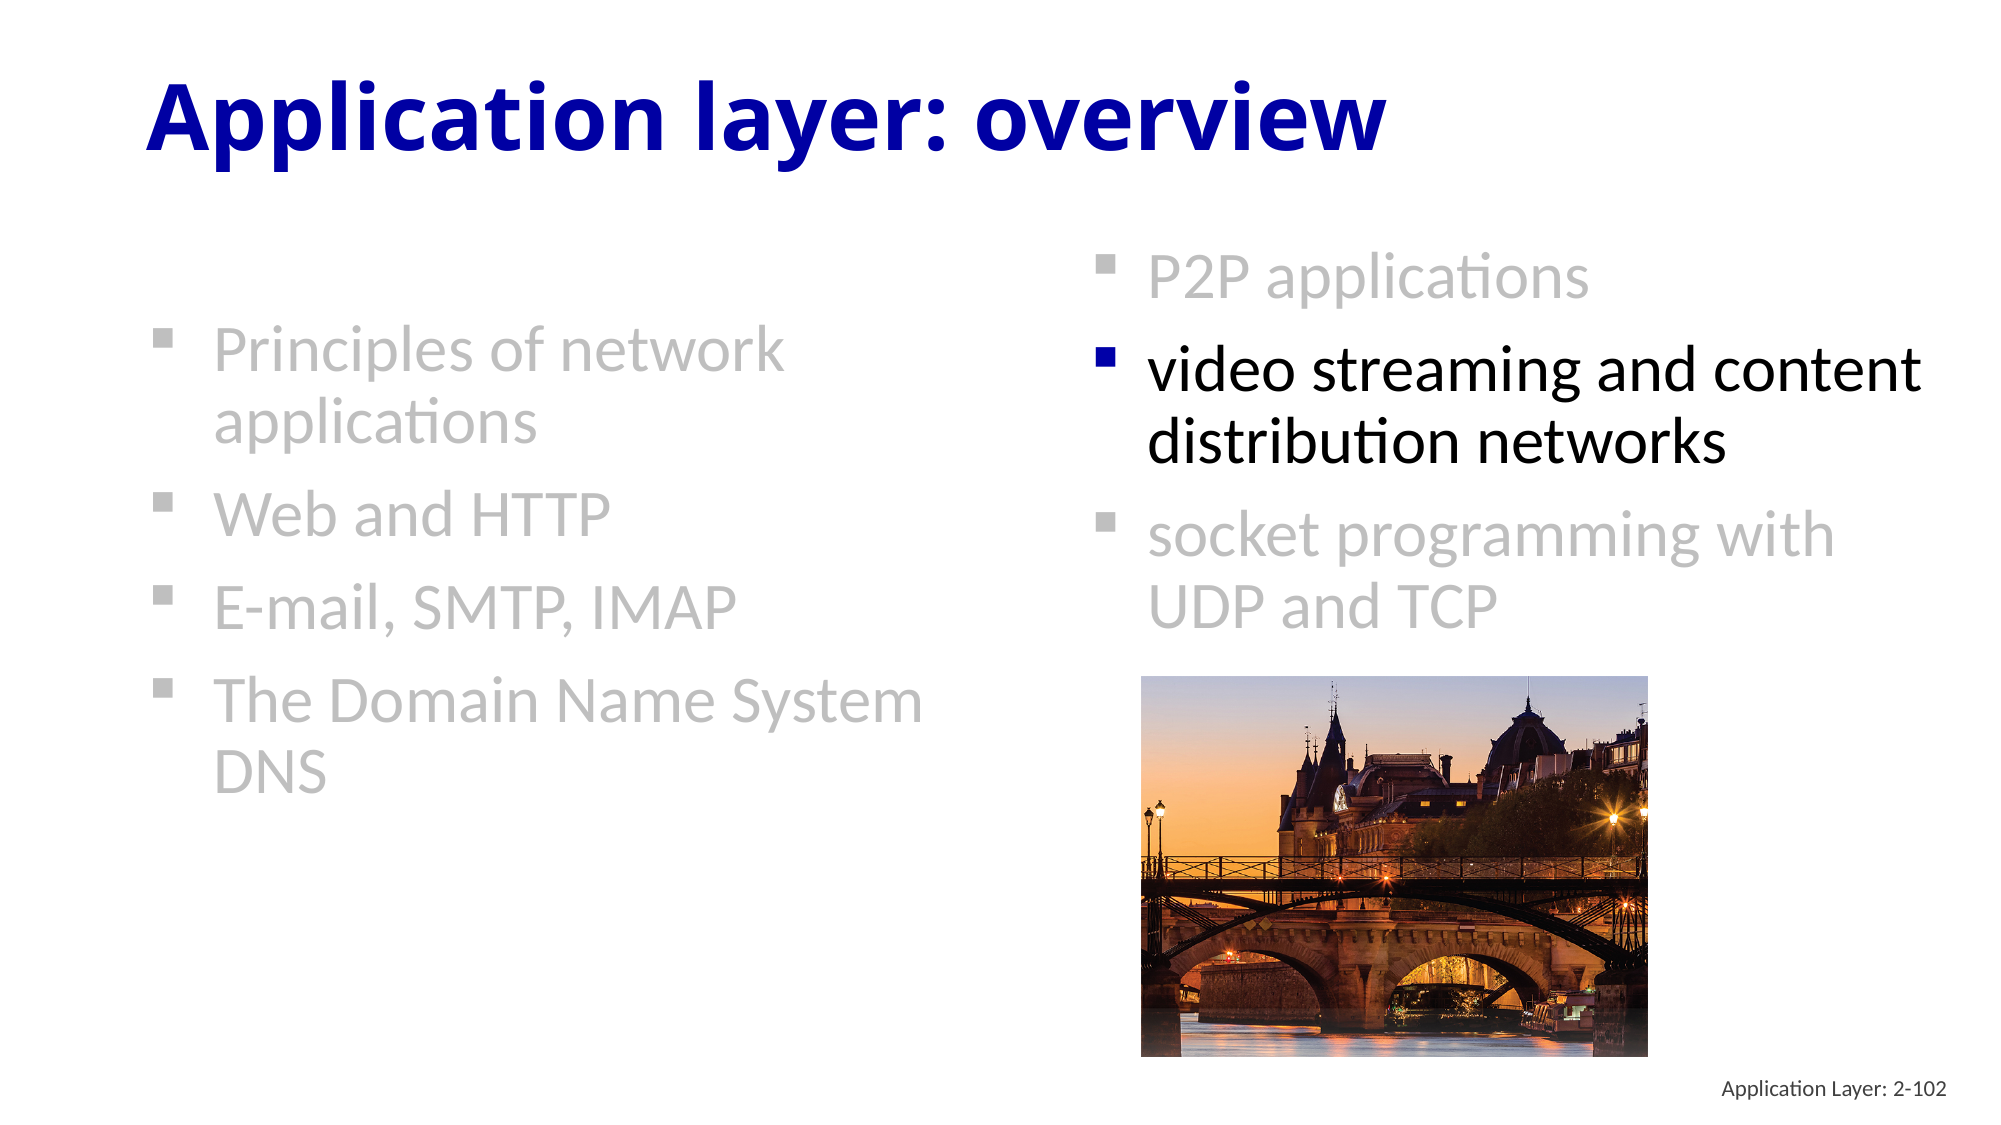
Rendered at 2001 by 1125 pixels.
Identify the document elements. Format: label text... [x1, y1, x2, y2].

picture [1141, 676, 1648, 1057]
text_box P2P applications video streaming and content distribution networks socket programming with UDP and TCP [1075, 233, 1963, 1021]
slide_number Application Layer: 2-102 [1512, 1056, 1963, 1117]
title Application layer: overview [131, 47, 1856, 195]
text_box Principles of network applications Web and HTTP E-mail, SMTP, IMAP The Domain Name System DNS [132, 306, 1004, 1021]
